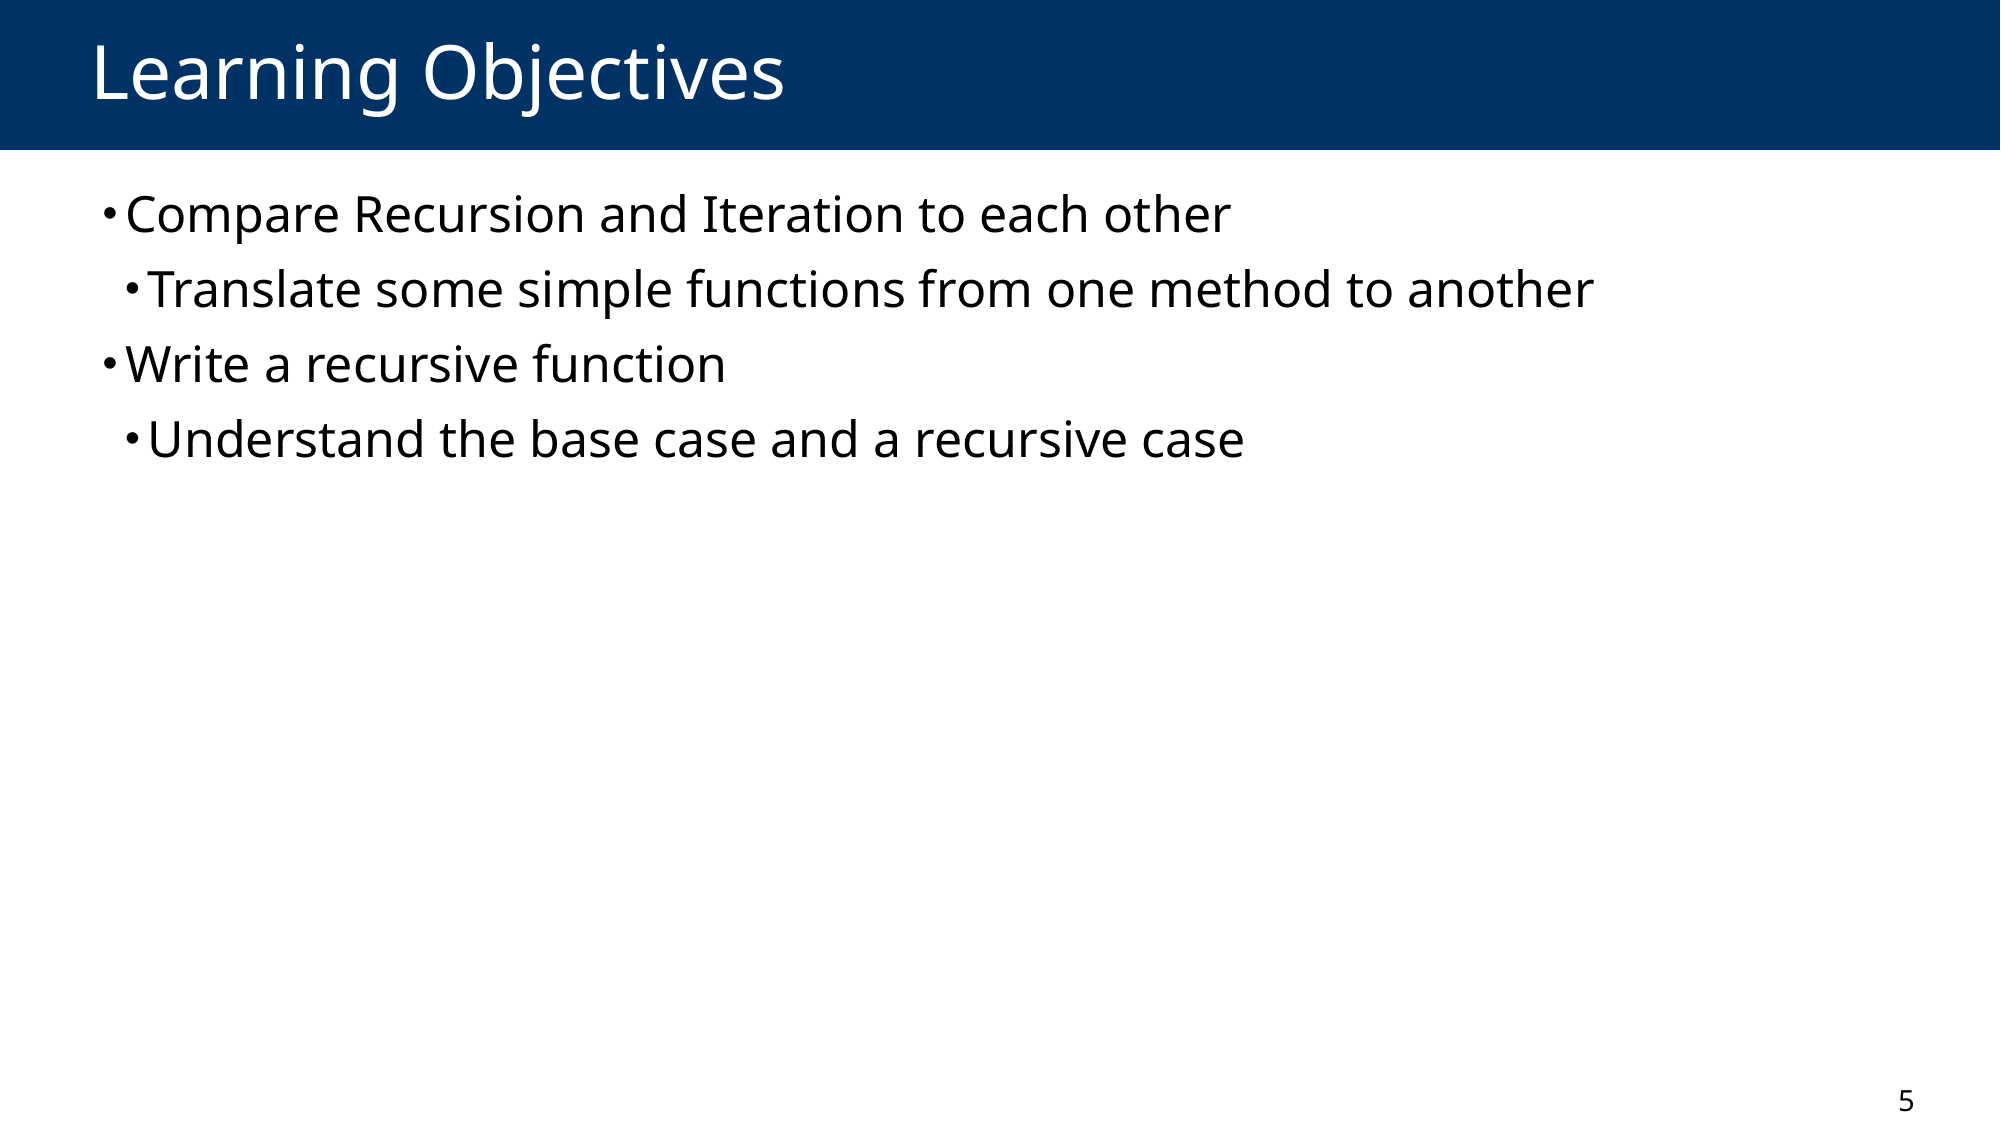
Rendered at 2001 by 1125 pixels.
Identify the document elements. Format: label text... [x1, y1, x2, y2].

list Compare Recursion and Iteration to each other Translate some simple functions from one method to another Write a recursive function Understand the base case and a recursive case [87, 174, 1928, 1038]
slide_number 5 [1883, 1074, 2000, 1125]
title Learning Objectives [0, 0, 2000, 152]
